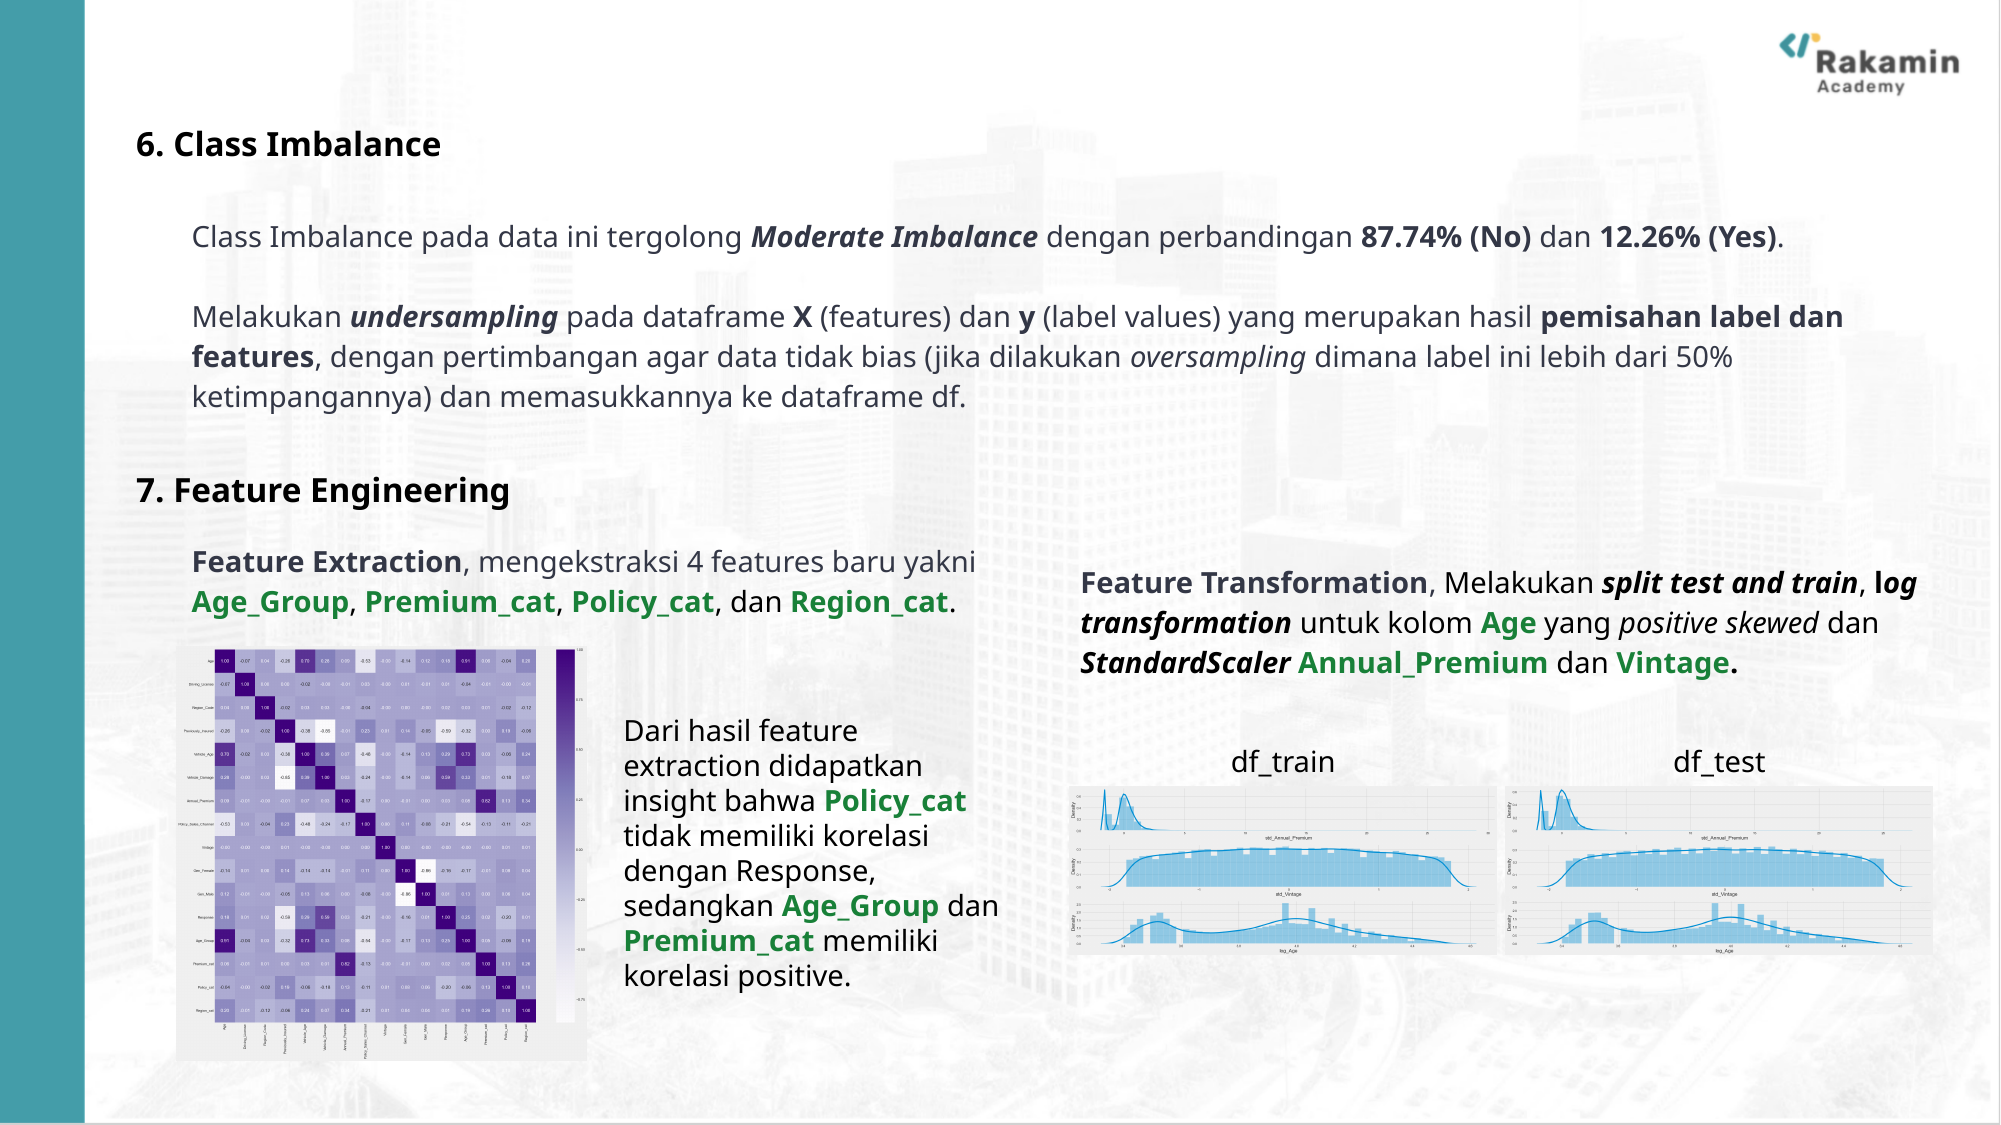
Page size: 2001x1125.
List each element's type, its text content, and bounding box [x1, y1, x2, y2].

text_box 7. Feature Engineering [121, 454, 1712, 525]
text_box df_train [1173, 727, 1394, 784]
text_box 6. Class Imbalance [121, 108, 1712, 178]
text_box Dari hasil feature extraction didapatkan insight bahwa Policy_cat tidak memiliki korelasi dengan Response, sedangkan Age_Group dan Premium_cat memiliki korelasi positive. [608, 697, 1018, 1007]
text_box Feature Extraction, mengekstraksi 4 features baru yakni Age_Group, Premium_cat, Policy_cat, dan Region_cat. [176, 523, 1066, 634]
text_box df_test [1609, 727, 1830, 784]
text_box Class Imbalance pada data ini tergolong Moderate Imbalance dengan perbandingan 87.74% (No) dan 12.26% (Yes). Melakukan undersampling pada dataframe X (features) dan y (label values) yang merupakan hasil pemisahan label dan features, dengan pertimbangan agar data tidak bias (jika dilakukan oversampling dimana label ini lebih dari 50% ketimpangannya) dan memasukkannya ke dataframe df. [176, 197, 1869, 429]
picture [0, 0, 2001, 1125]
text_box Feature Transformation, Melakukan split test and train, log transformation untuk kolom Age yang positive skewed dan StandardScaler Annual_Premium dan Vintage. [1065, 543, 1955, 695]
